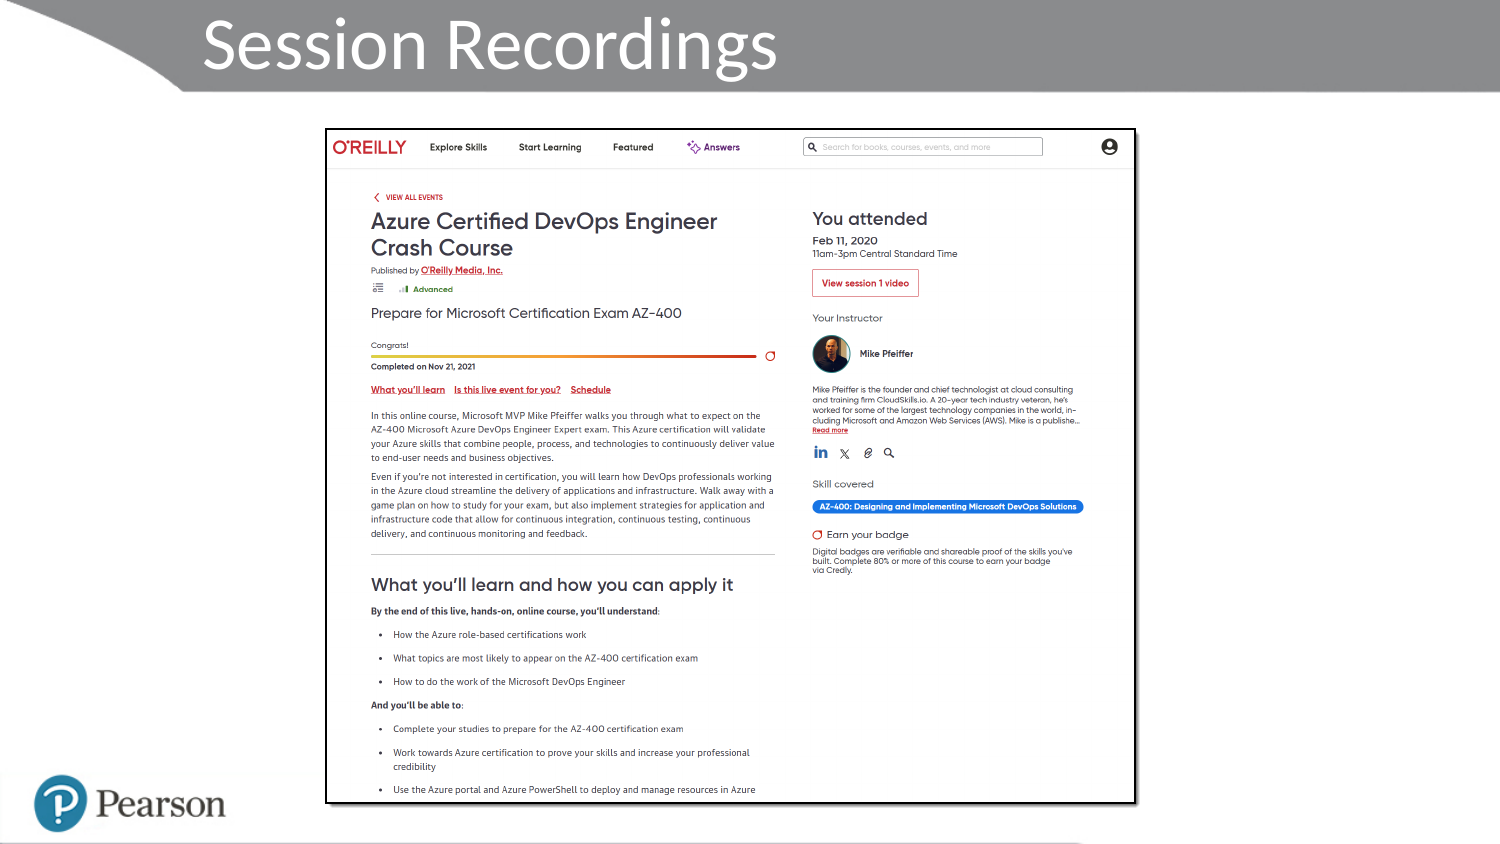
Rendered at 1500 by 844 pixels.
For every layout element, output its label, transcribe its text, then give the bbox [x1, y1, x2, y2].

title Session Recordings [187, 0, 1426, 79]
picture [0, 0, 1500, 844]
